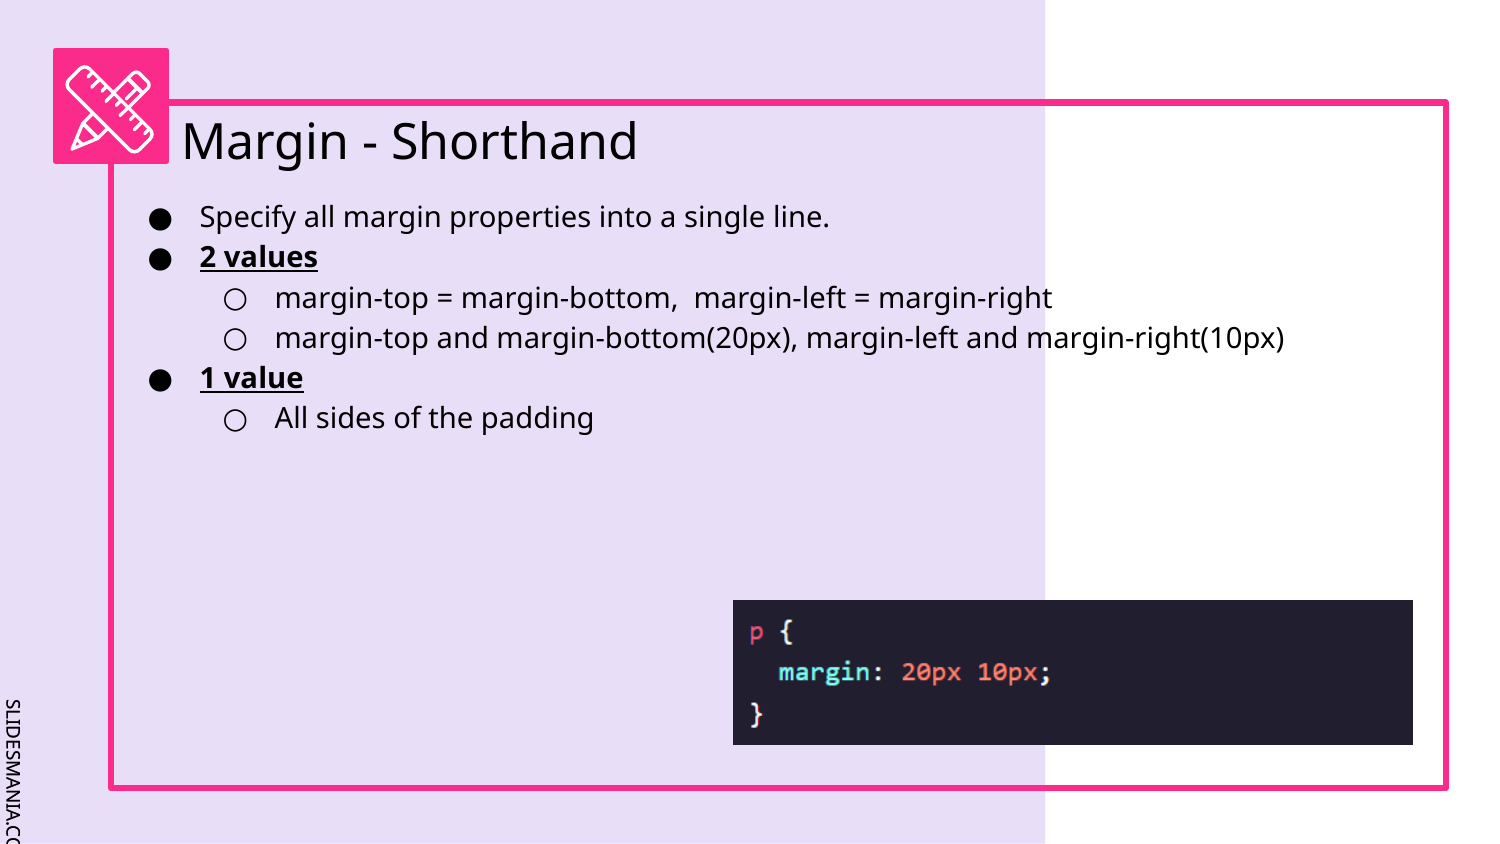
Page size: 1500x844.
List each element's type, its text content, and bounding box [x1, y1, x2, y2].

text_box [65, 65, 154, 154]
list Specify all margin properties into a single line. 2 values margin-top = margin-bottom, margin-left = margin-right margin-top and margin-bottom(20px), margin-left and margin-right(10px) 1 value All sides of the padding [109, 178, 1449, 787]
picture [733, 600, 1413, 746]
title Margin - Shorthand [166, 101, 1391, 178]
